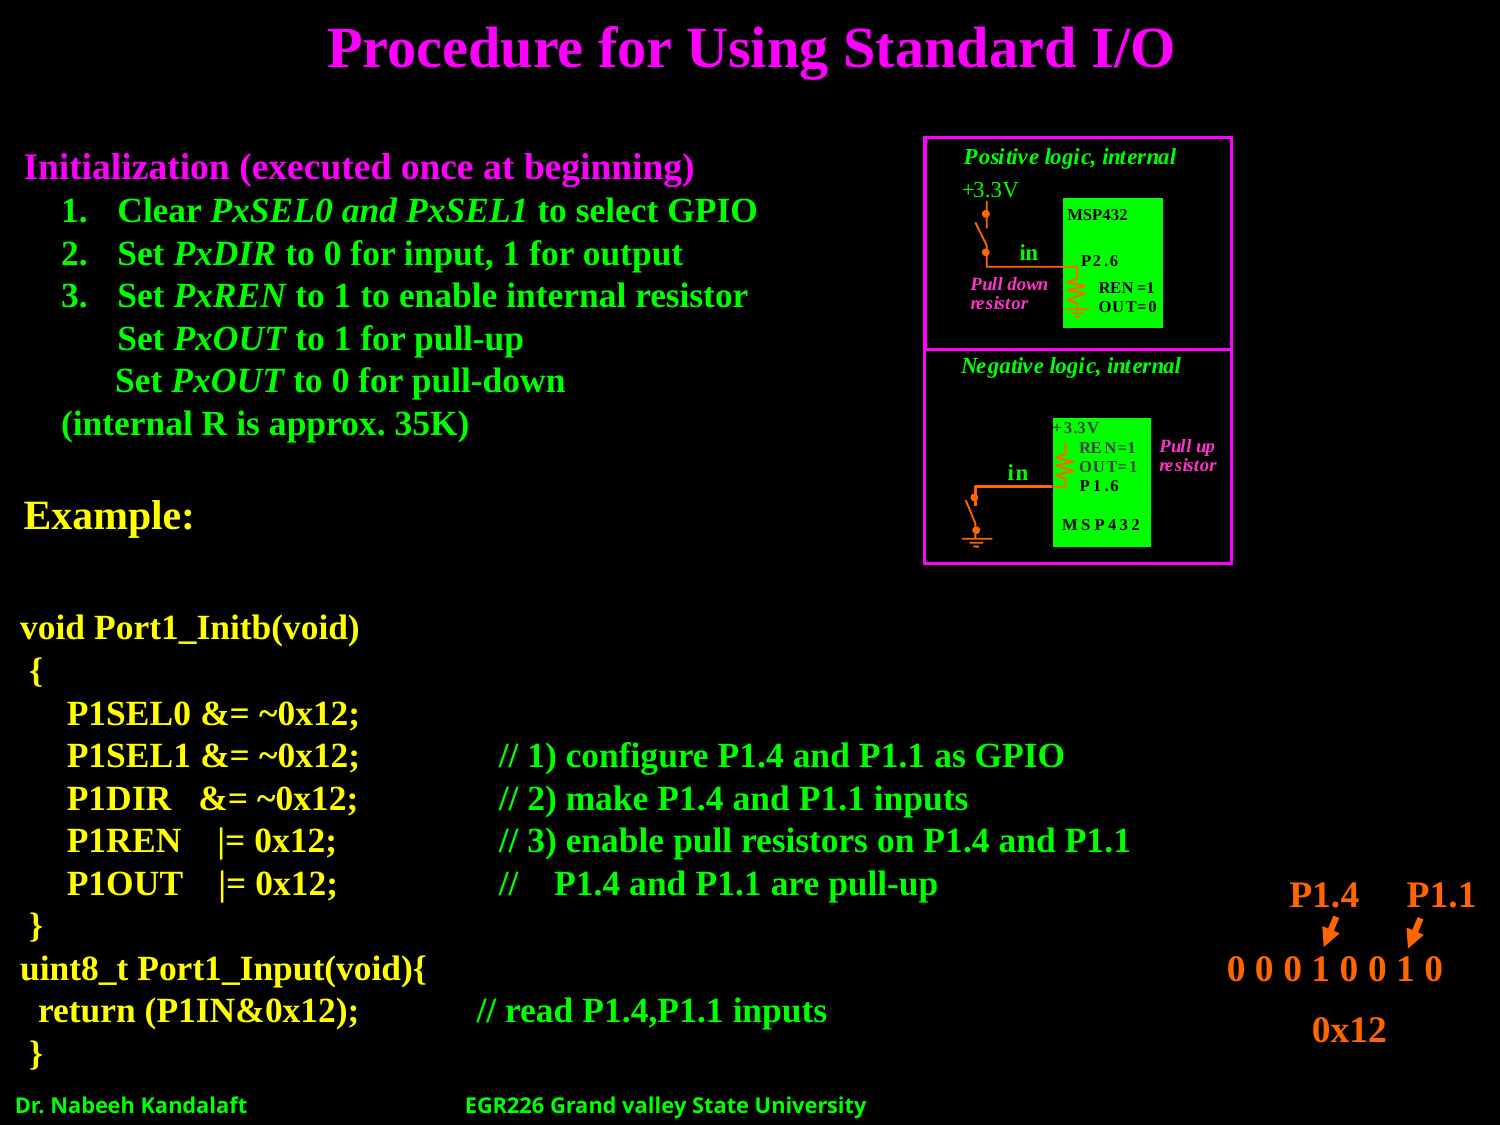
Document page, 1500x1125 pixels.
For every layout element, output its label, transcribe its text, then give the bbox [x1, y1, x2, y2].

text_box Dr. Nabeeh Kandalaft EGR226 Grand valley State University [0, 1084, 1500, 1125]
text_box 0x12 [1297, 997, 1402, 1058]
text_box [924, 137, 1232, 565]
text_box P1.4 P1.1 [1274, 862, 1500, 923]
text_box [1323, 916, 1337, 948]
text_box Initialization (executed once at beginning) Clear PxSEL0 and PxSEL1 to select GPIO Set PxDIR to 0 for input, 1 for output Set PxREN to 1 to enable internal resistor Set PxOUT to 1 for pull-up Set PxOUT to 0 for pull-down (internal R is approx. 35K) Example: [8, 134, 809, 545]
title Procedure for Using Standard I/O [76, 14, 1427, 75]
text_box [1407, 918, 1421, 949]
text_box void Port1_Initb(void) { P1SEL0 &= ~0x12; P1SEL1 &= ~0x12; // 1) configure P1.4 and P1.1 as GPIO P1DIR &= ~0x12; // 2) make P1.4 and P1.1 inputs P1REN |= 0x12; // 3) enable pull resistors on P1.4 and P1.1 P1OUT |= 0x12; // P1.4 and P1.1 are pull-up } uint8_t Port1_Input(void){ return (P1IN&0x12); // read P1.4,P1.1 inputs } [5, 597, 1498, 1080]
text_box 0 0 0 1 0 0 1 0 [1212, 936, 1459, 997]
